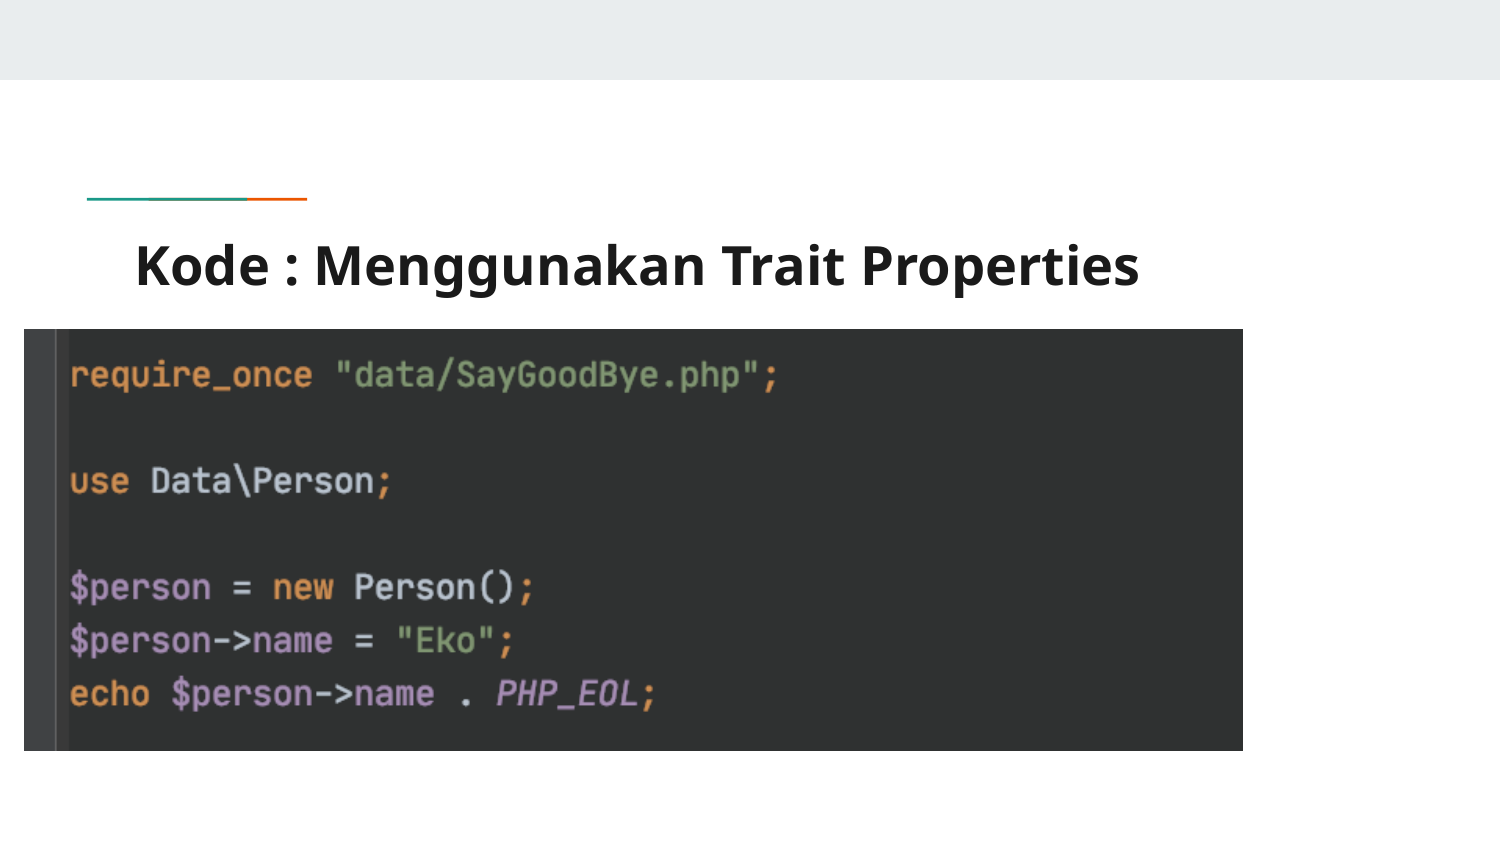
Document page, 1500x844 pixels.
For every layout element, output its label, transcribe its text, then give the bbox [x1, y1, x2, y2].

picture [24, 328, 1243, 752]
title Kode : Menggunakan Trait Properties [119, 216, 1381, 305]
